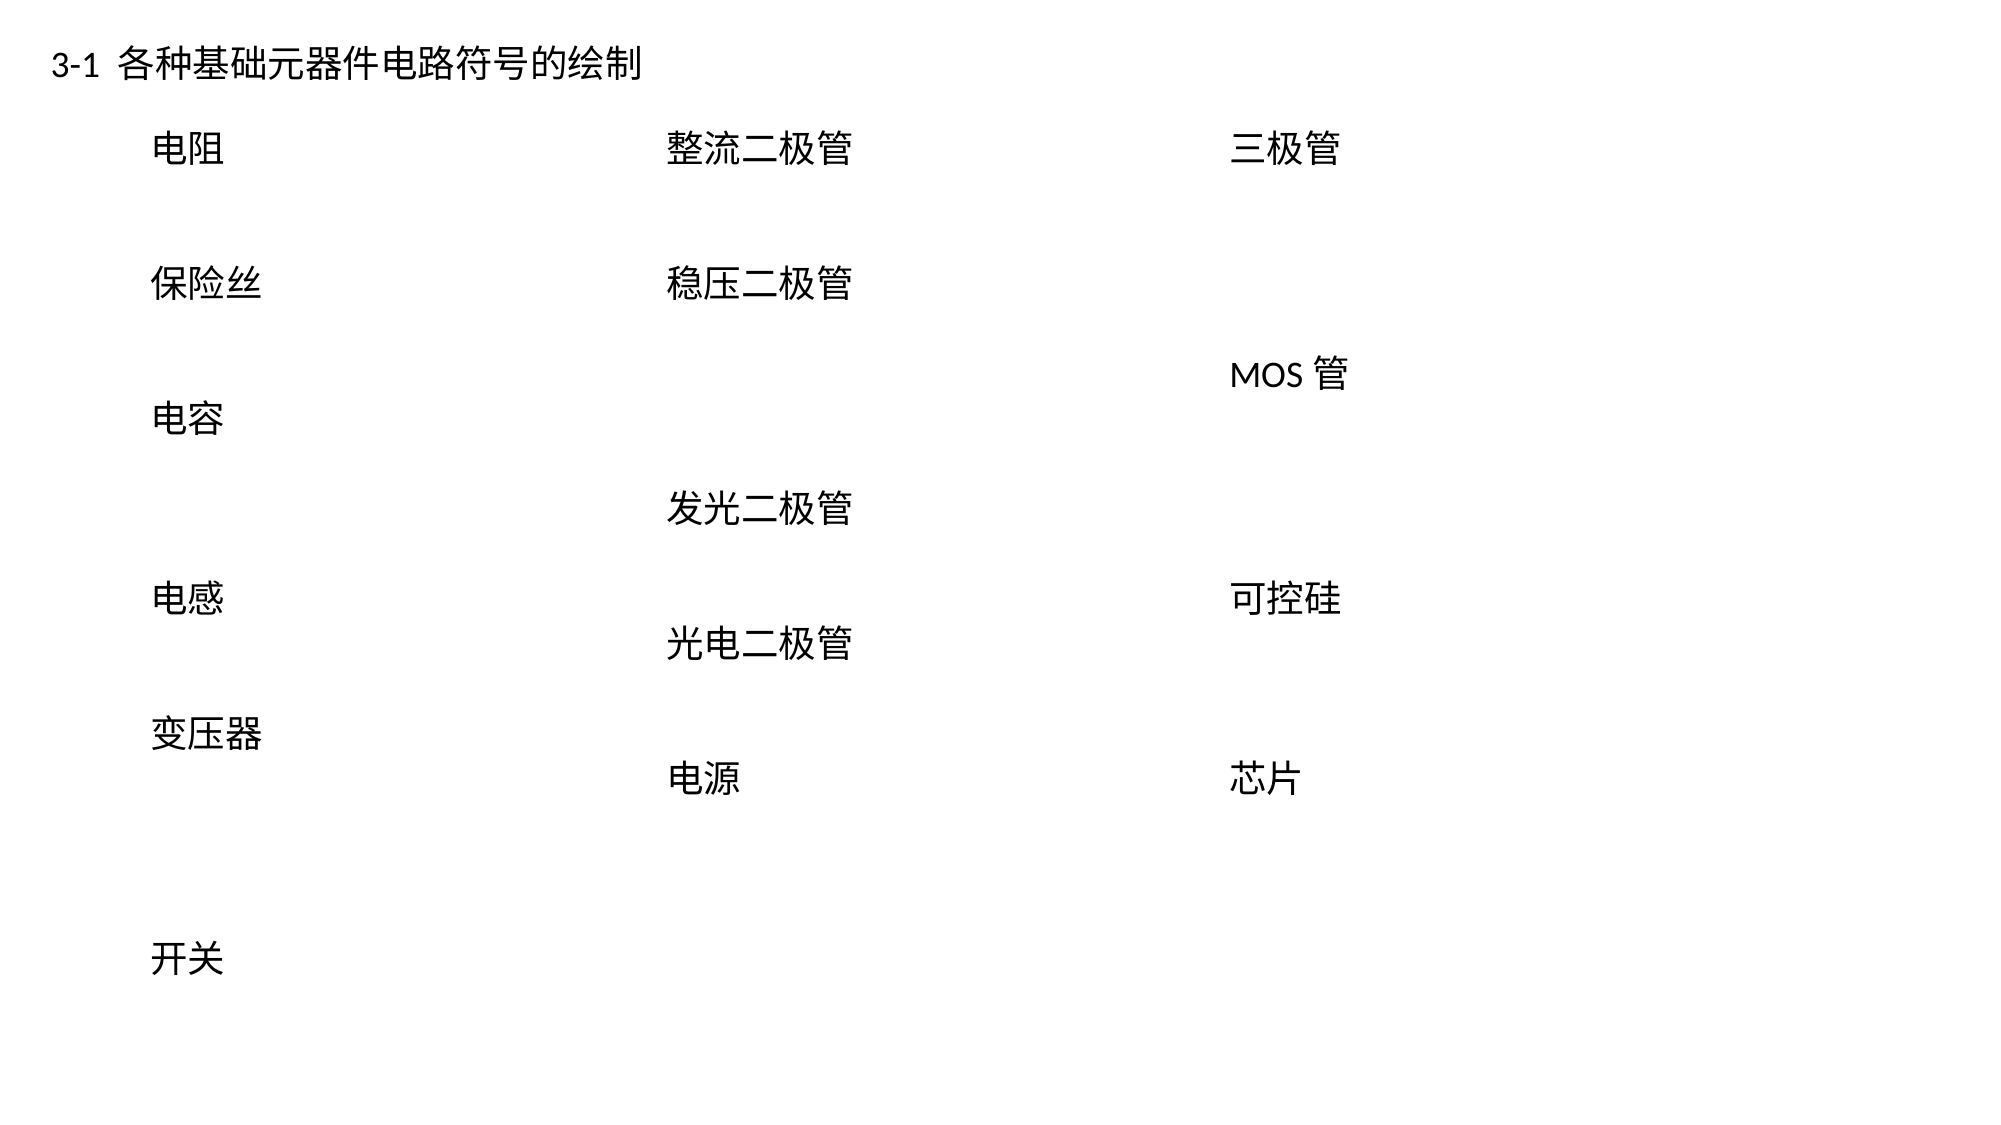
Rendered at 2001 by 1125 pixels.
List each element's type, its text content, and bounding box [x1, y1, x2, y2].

text_box 三极管 MOS管 可控硅 芯片 [1214, 117, 1443, 808]
text_box 3-1 各种基础元器件电路符号的绘制 [35, 32, 820, 93]
text_box 整流二极管 稳压二极管 发光二极管 光电二极管 电源 [651, 117, 880, 808]
text_box 电阻 保险丝 电容 电感 变压器 开关 [135, 117, 364, 1033]
